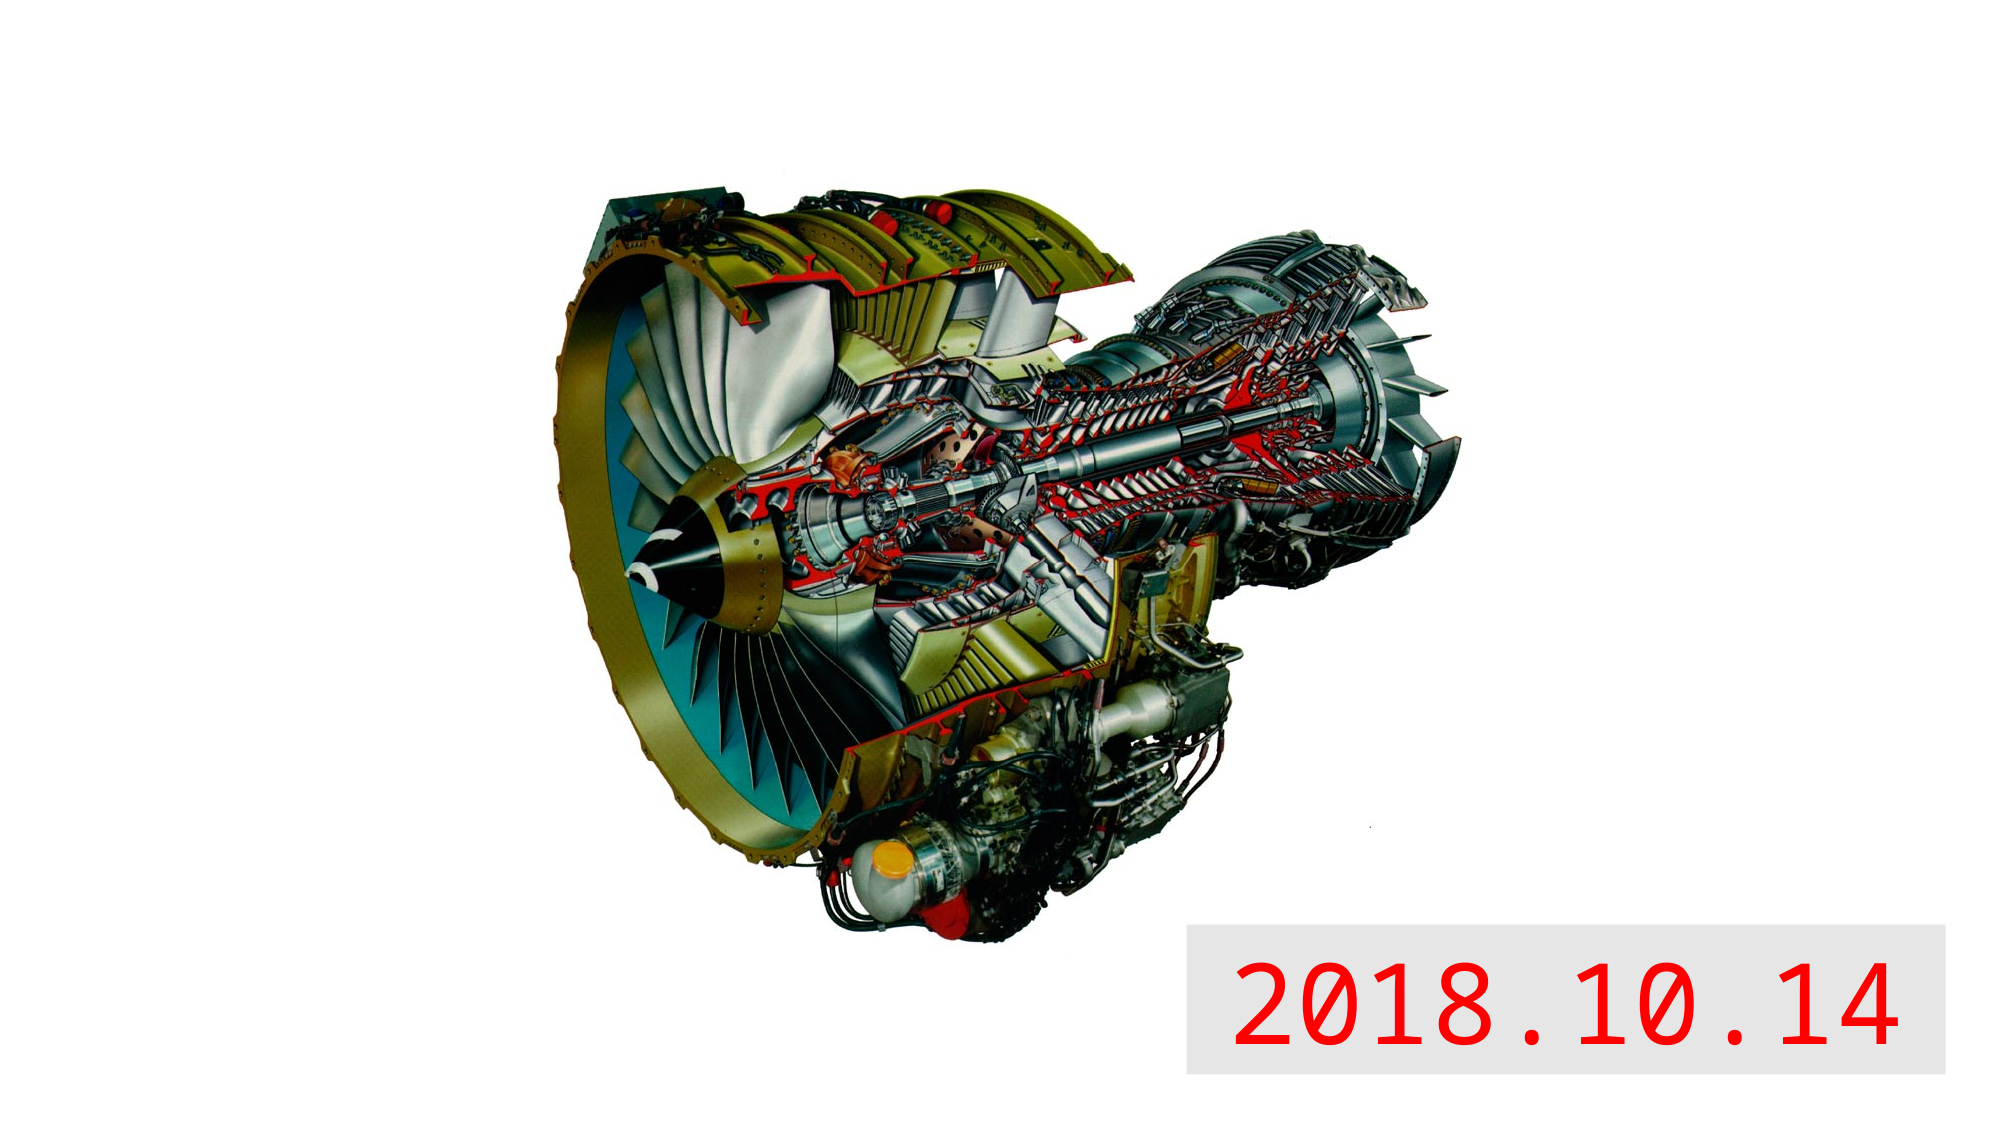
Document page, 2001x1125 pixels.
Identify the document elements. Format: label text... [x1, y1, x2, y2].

text_box 2018.10.14 [1186, 924, 1946, 1075]
picture [532, 167, 1468, 958]
